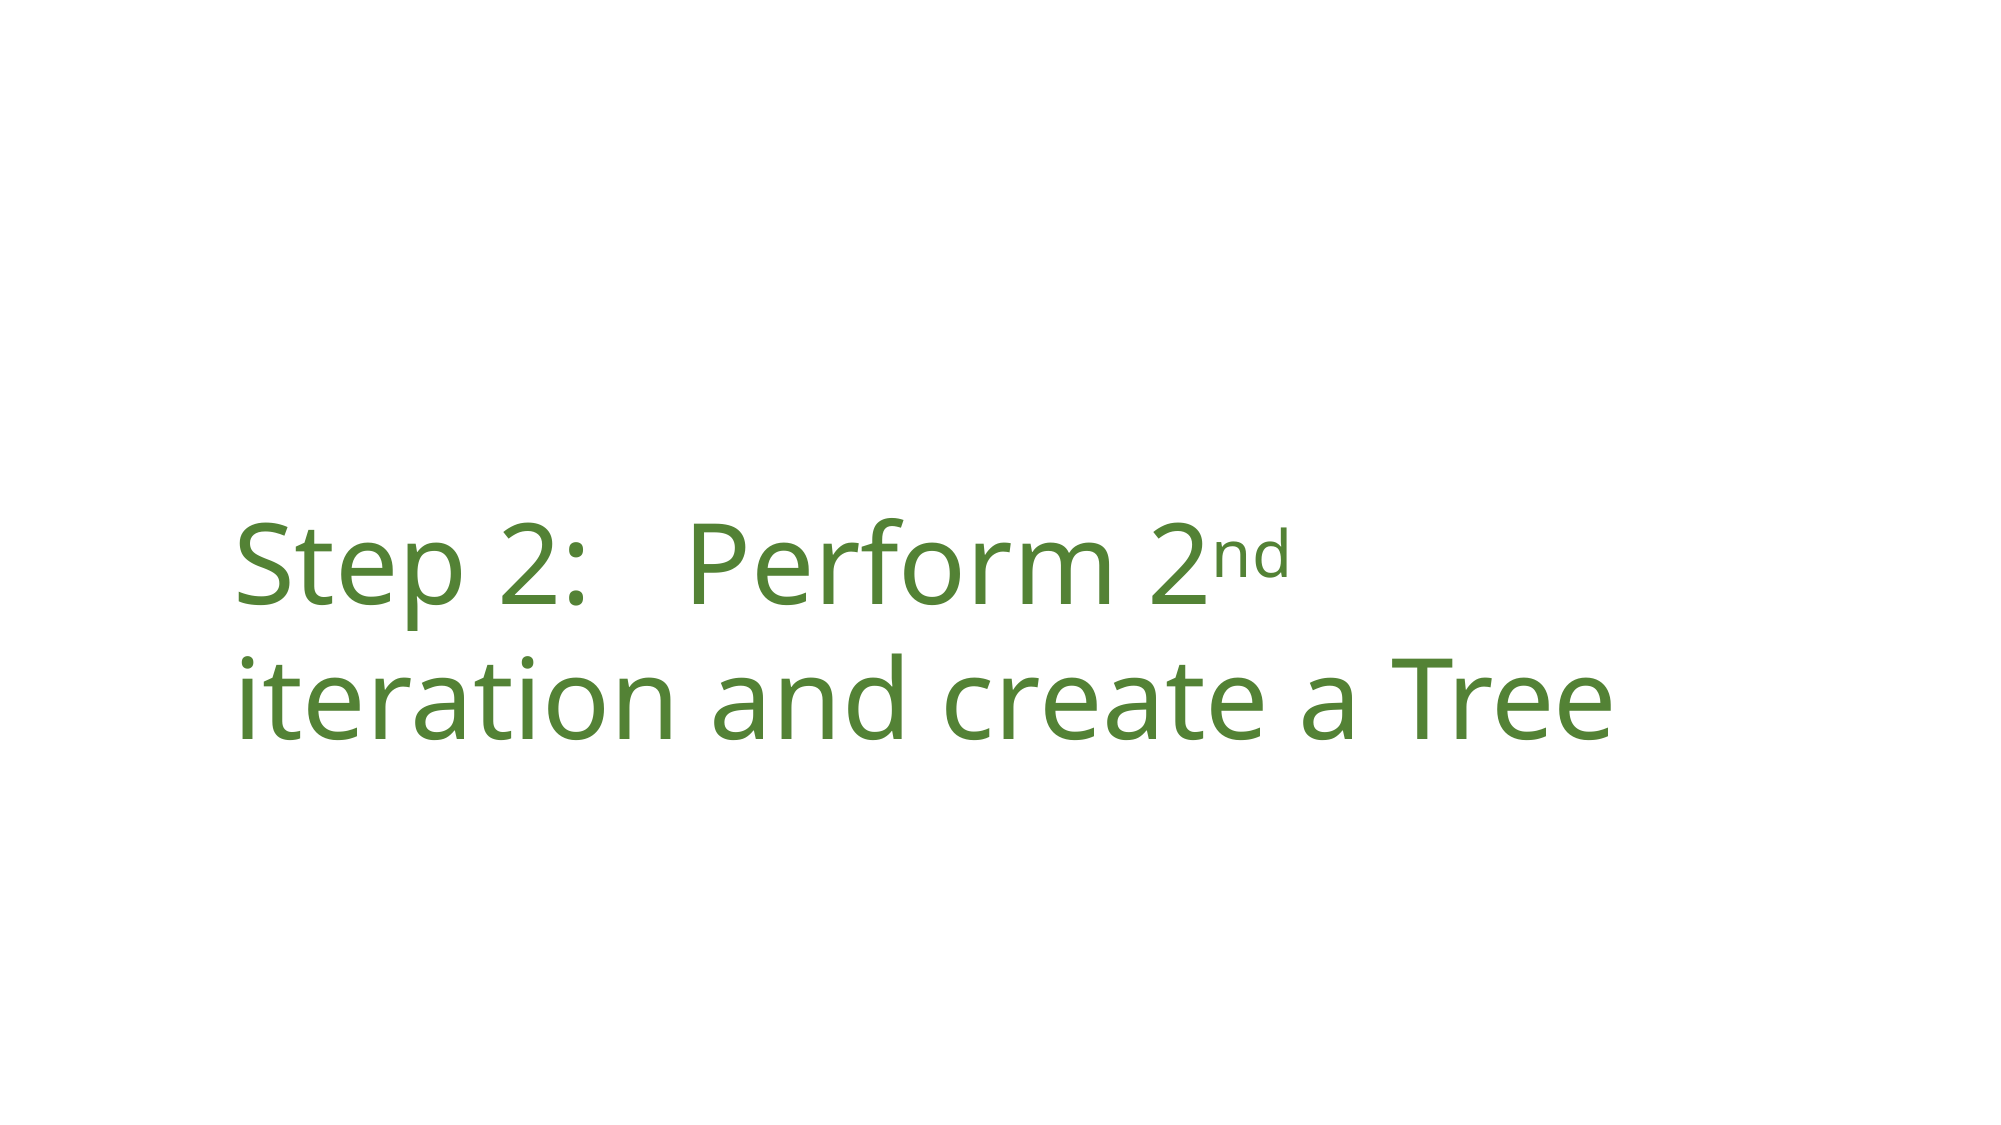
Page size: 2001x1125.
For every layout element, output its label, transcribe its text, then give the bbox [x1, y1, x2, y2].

title Step 2: Perform 2nd iteration and create a Tree [227, 489, 1719, 762]
